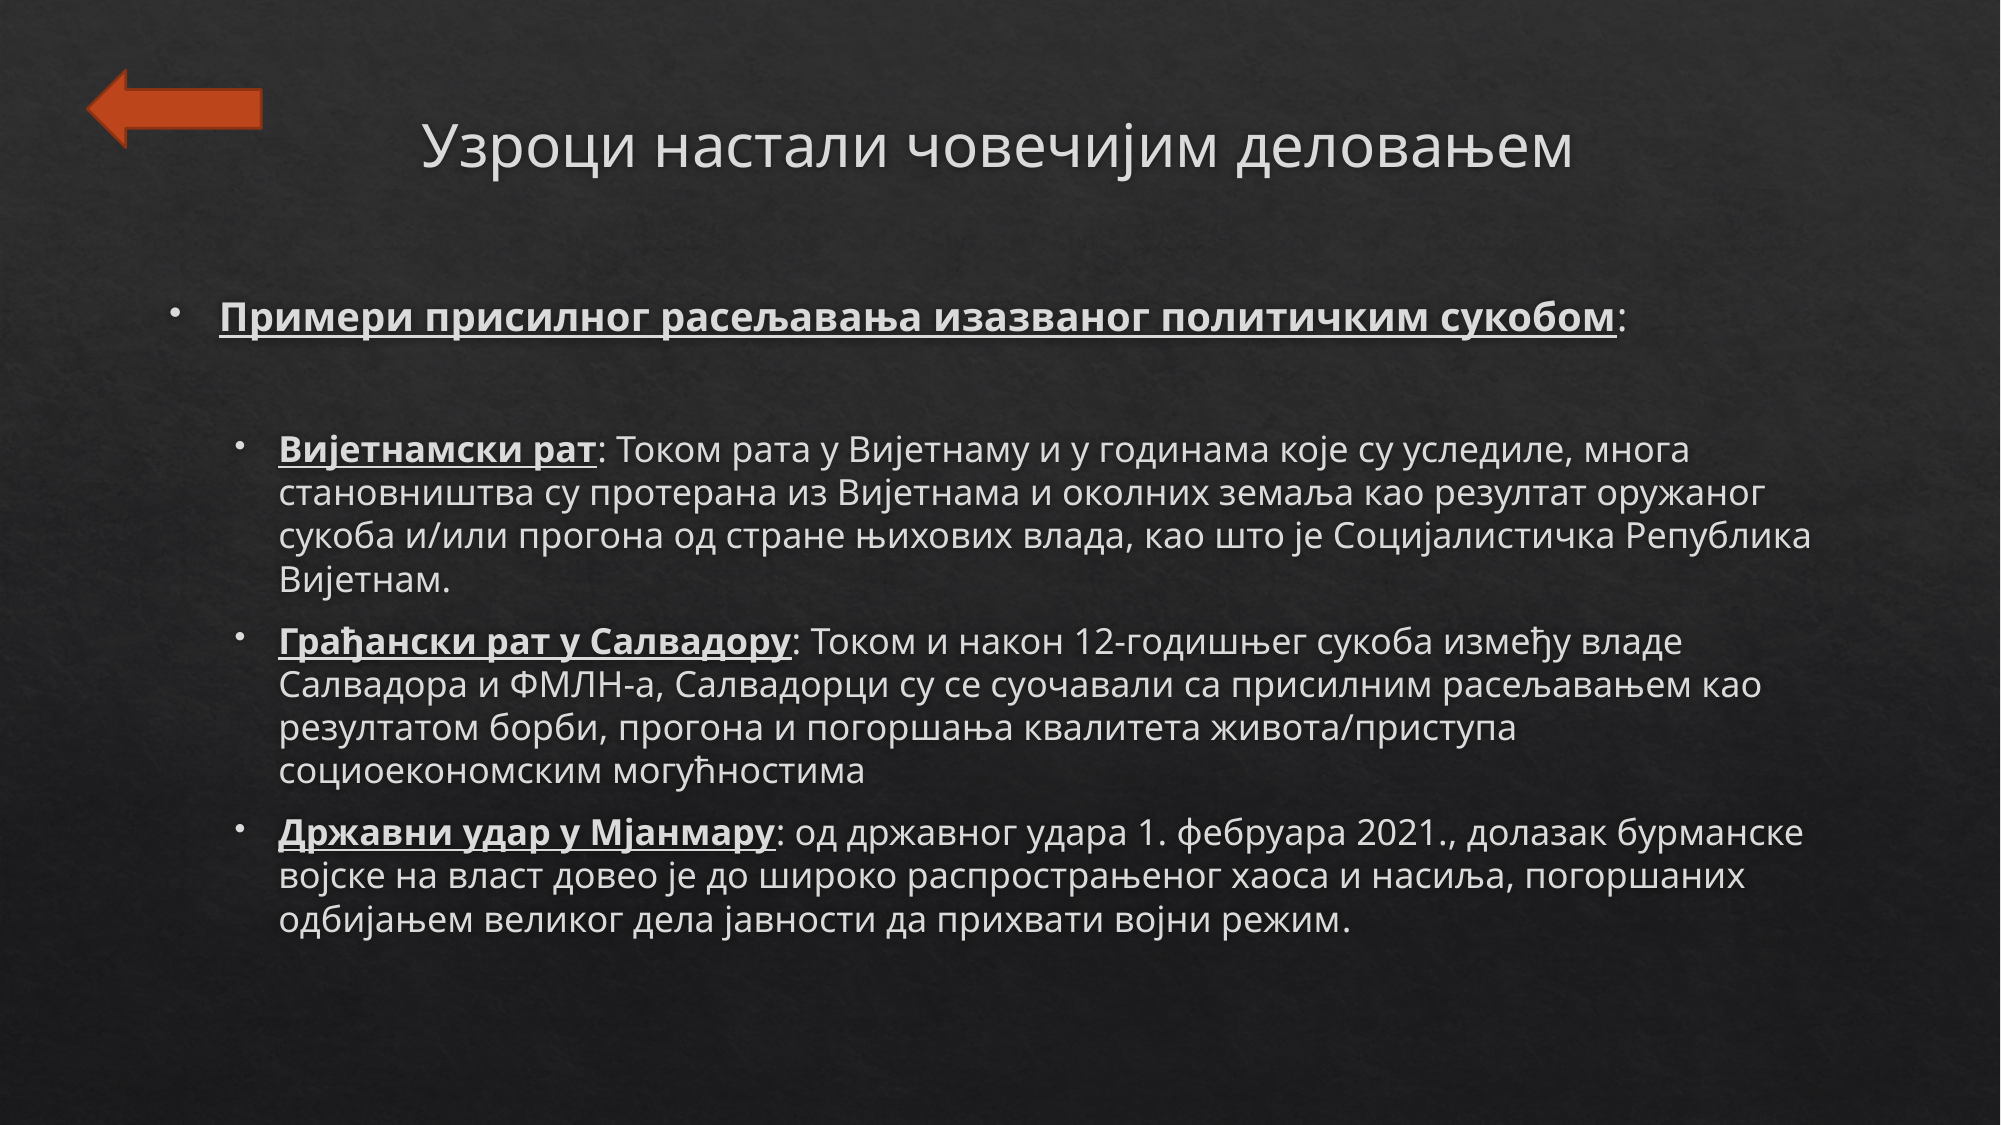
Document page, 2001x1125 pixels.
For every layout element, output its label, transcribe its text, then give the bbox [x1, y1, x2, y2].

text_box [86, 68, 263, 149]
title Узроци настали човечијим деловањем [149, 99, 1849, 260]
list Примери присилног расељавања изазваног политичким сукобом: Вијетнамски рат: Током рата у Вијетнаму и у годинама које су уследиле, многа становништва су протерана из Вијетнама и околних земаља као резултат оружаног сукоба и/или прогона од стране њихових влада, као што је Социјалистичка Република Вијетнам. Грађански рат у Салвадору: Током и након 12-годишњег сукоба између владе Салвадора и ФМЛН-а, Салвадорци су се суочавали са присилним расељавањем као резултатом борби, прогона и погоршања квалитета живота/приступа социоекономским могућностима Државни удар у Мјанмару: од државног удара 1. фебруара 2021., долазак бурманске војске на власт довео је до широко распрострањеног хаоса и насиља, погоршаних одбијањем великог дела јавности да прихвати војни режим. [149, 284, 1849, 950]
